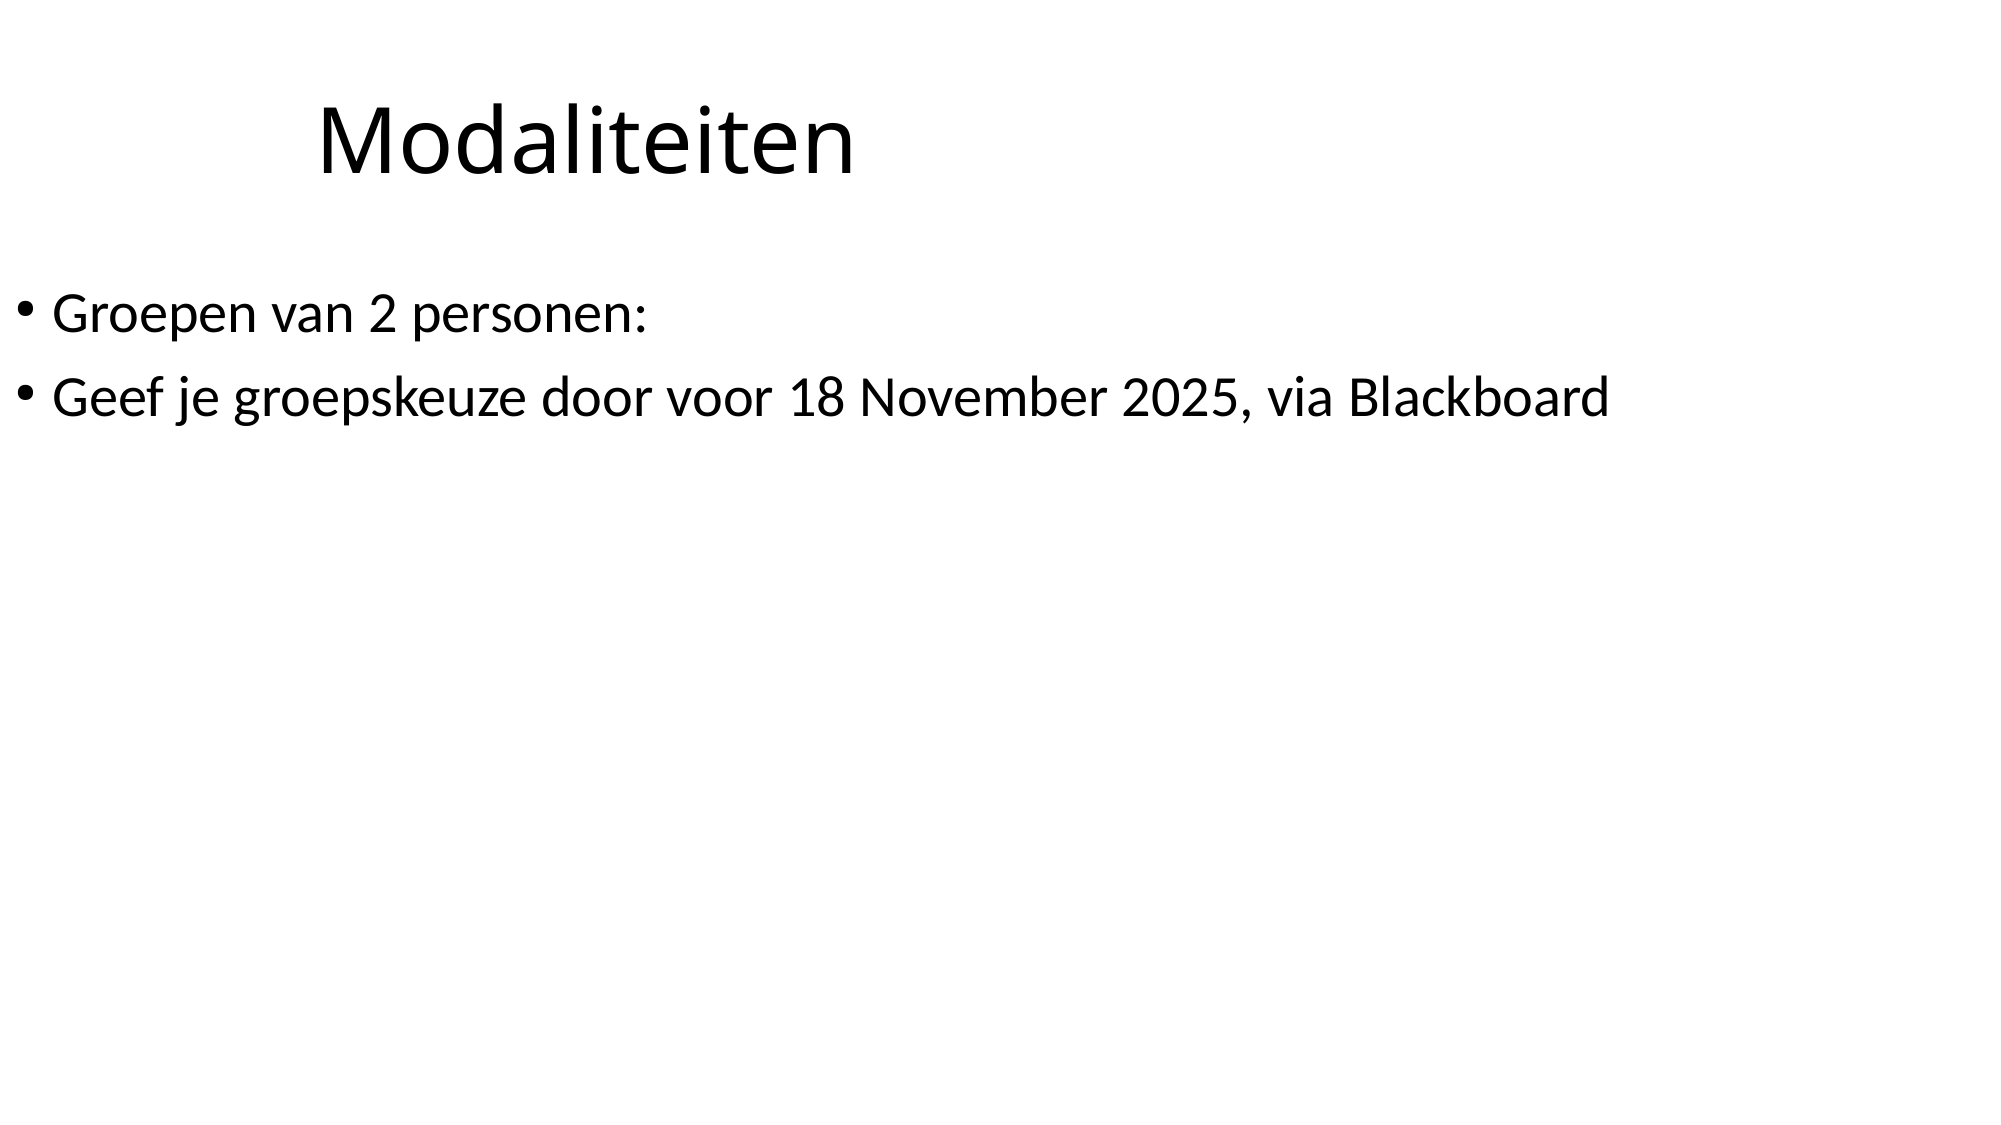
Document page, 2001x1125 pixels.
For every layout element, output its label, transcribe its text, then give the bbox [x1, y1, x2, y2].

list Groepen van 2 personen: Geef je groepskeuze door voor 18 November 2025, via Blackboard [0, 275, 2000, 1000]
title Modaliteiten [300, 50, 2000, 238]
